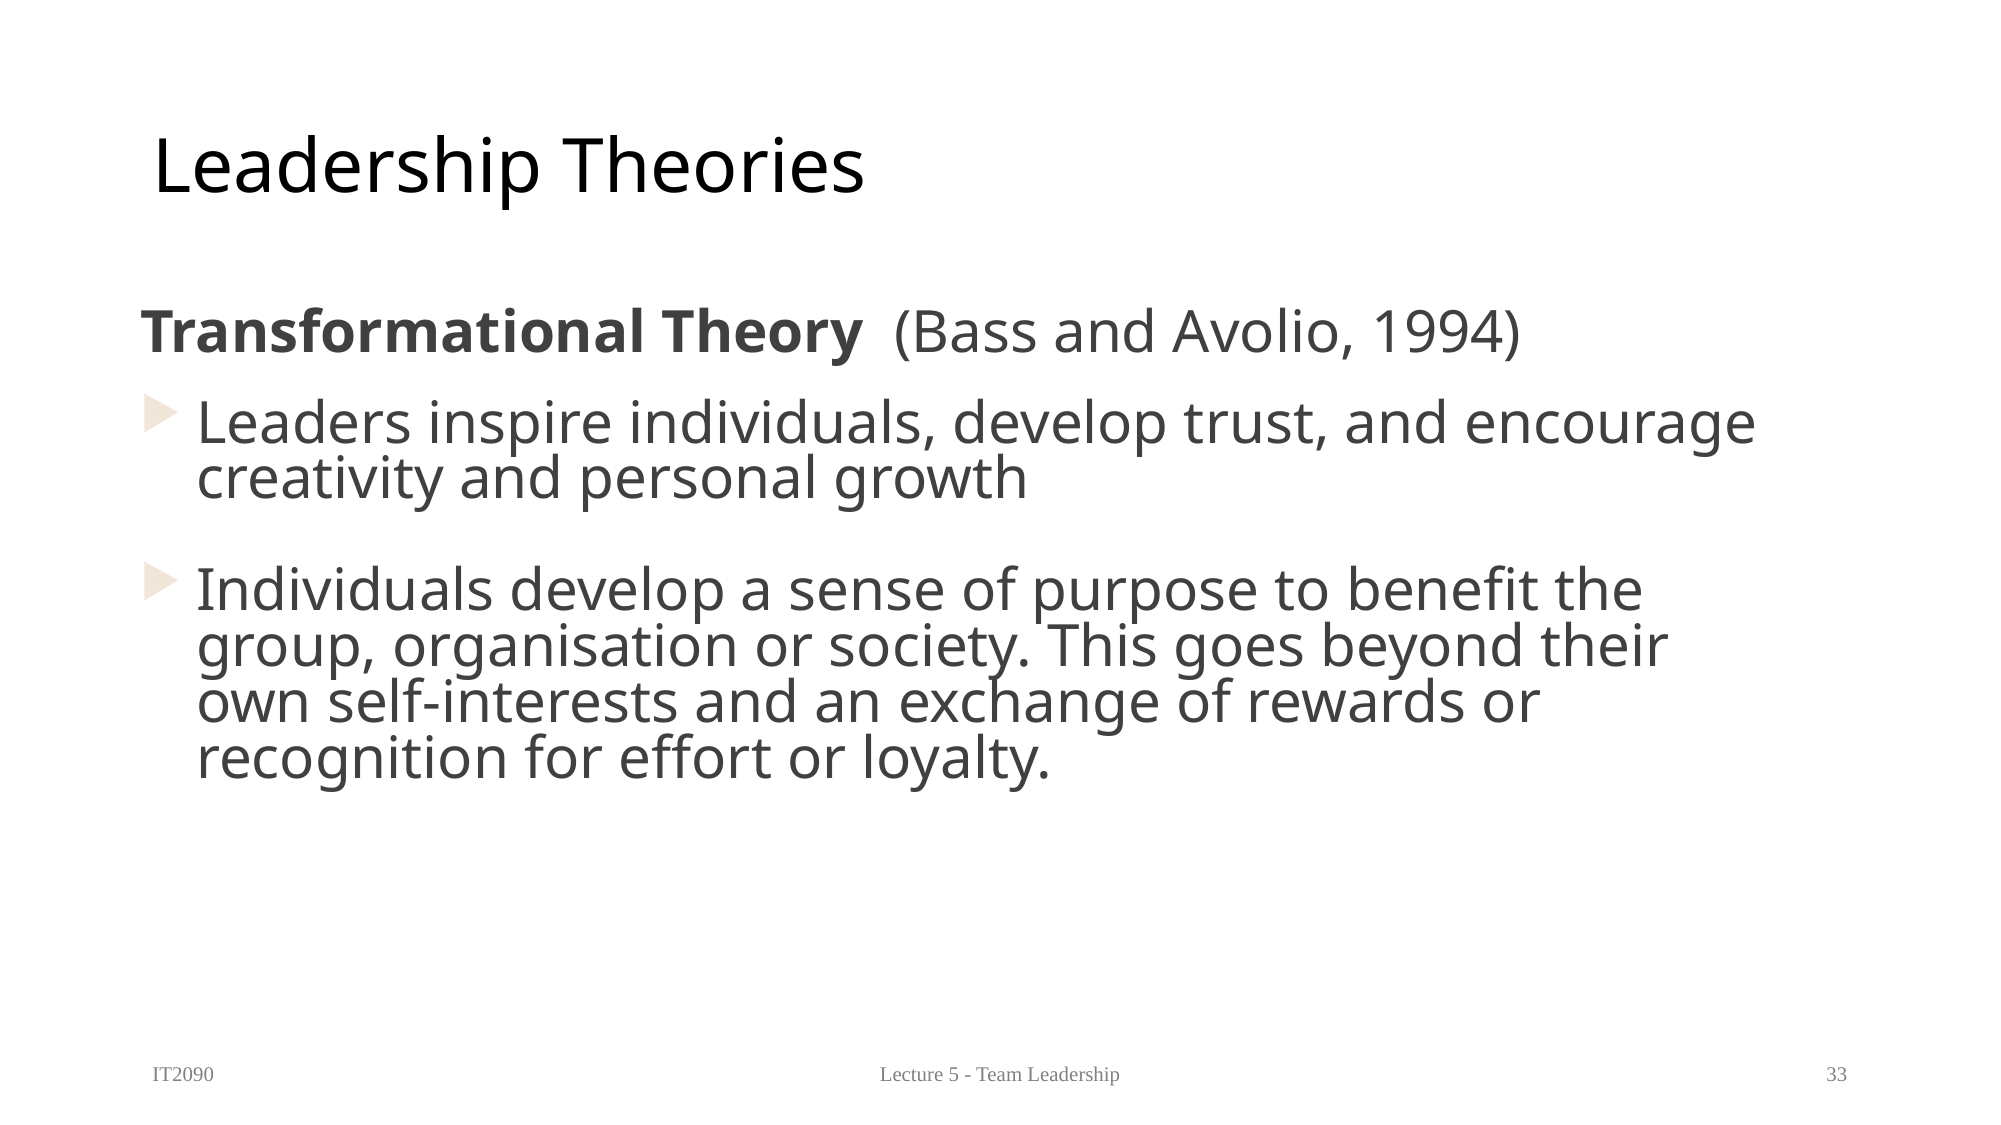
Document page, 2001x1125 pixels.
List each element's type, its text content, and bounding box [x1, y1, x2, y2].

slide_number IT2090 [137, 1042, 588, 1103]
slide_number 33 [1412, 1042, 1863, 1103]
footer Lecture 5 - Team Leadership [662, 1042, 1338, 1103]
text_box Transformational Theory (Bass and Avolio, 1994) Leaders inspire individuals, develop trust, and encourage creativity and personal growth Individuals develop a sense of purpose to benefit the group, organisation or society. This goes beyond their own self-interests and an exchange of rewards or recognition for effort or loyalty. [124, 299, 1779, 897]
title Leadership Theories [137, 115, 1863, 221]
